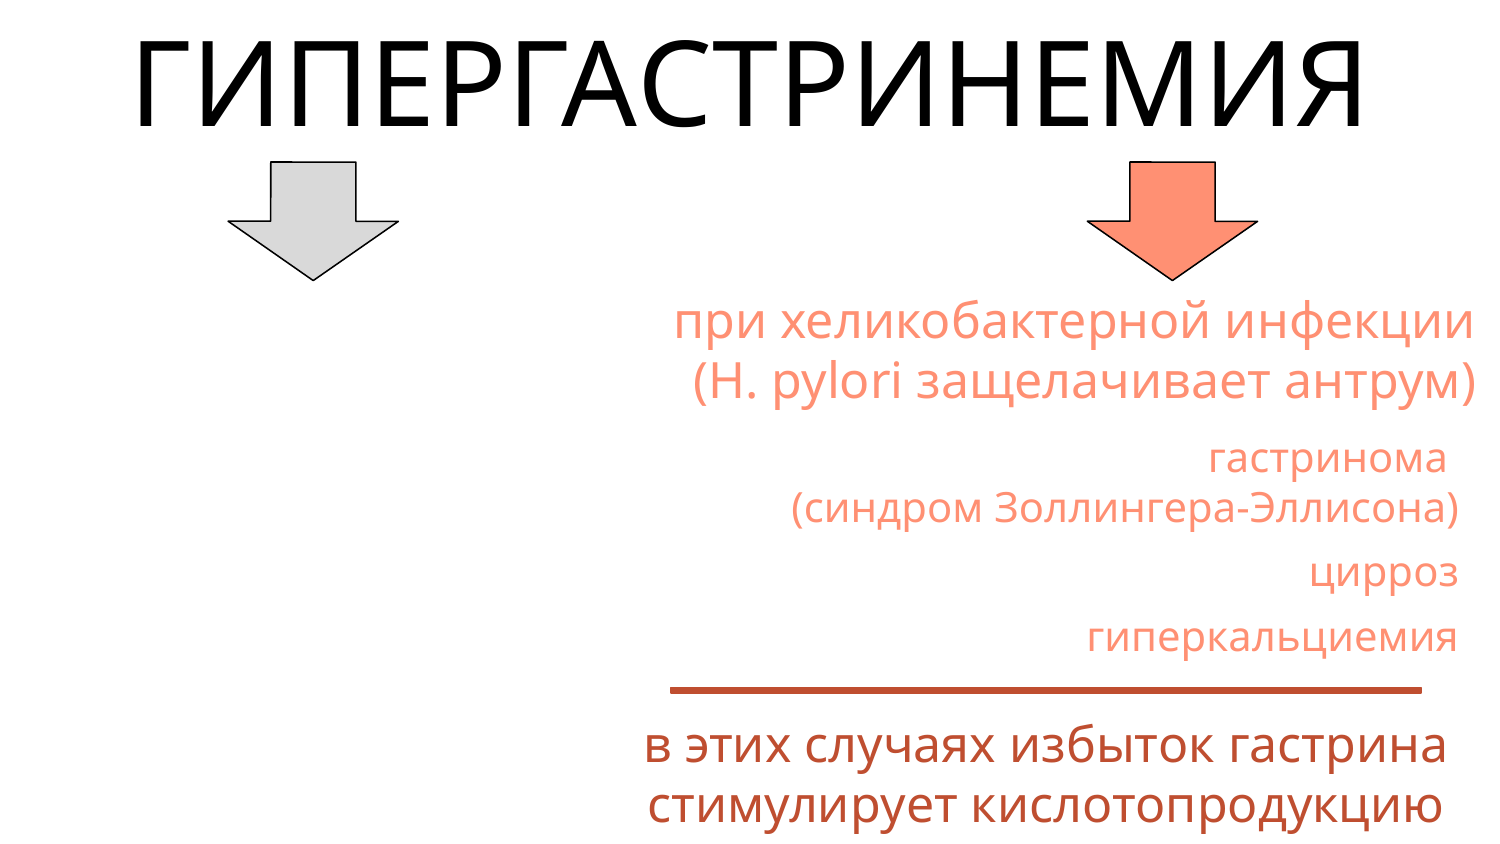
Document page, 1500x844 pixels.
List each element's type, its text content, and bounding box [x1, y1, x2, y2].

title цирроз [341, 534, 1474, 599]
text_box [1087, 161, 1258, 252]
title ГИПЕРГАСТРИНЕМИЯ [35, 12, 1465, 145]
text_box [228, 161, 399, 281]
title гастринома (синдром Золлингера-Эллисона) [341, 422, 1474, 534]
title в этих случаях избыток гастрина стимулирует кислотопродукцию [572, 679, 1500, 844]
title при хеликобактерной инфекции (H. pylori защелачивает антрум) [359, 252, 1492, 438]
text_box гиперкальциемия [341, 599, 1474, 670]
text_box [671, 687, 1421, 694]
